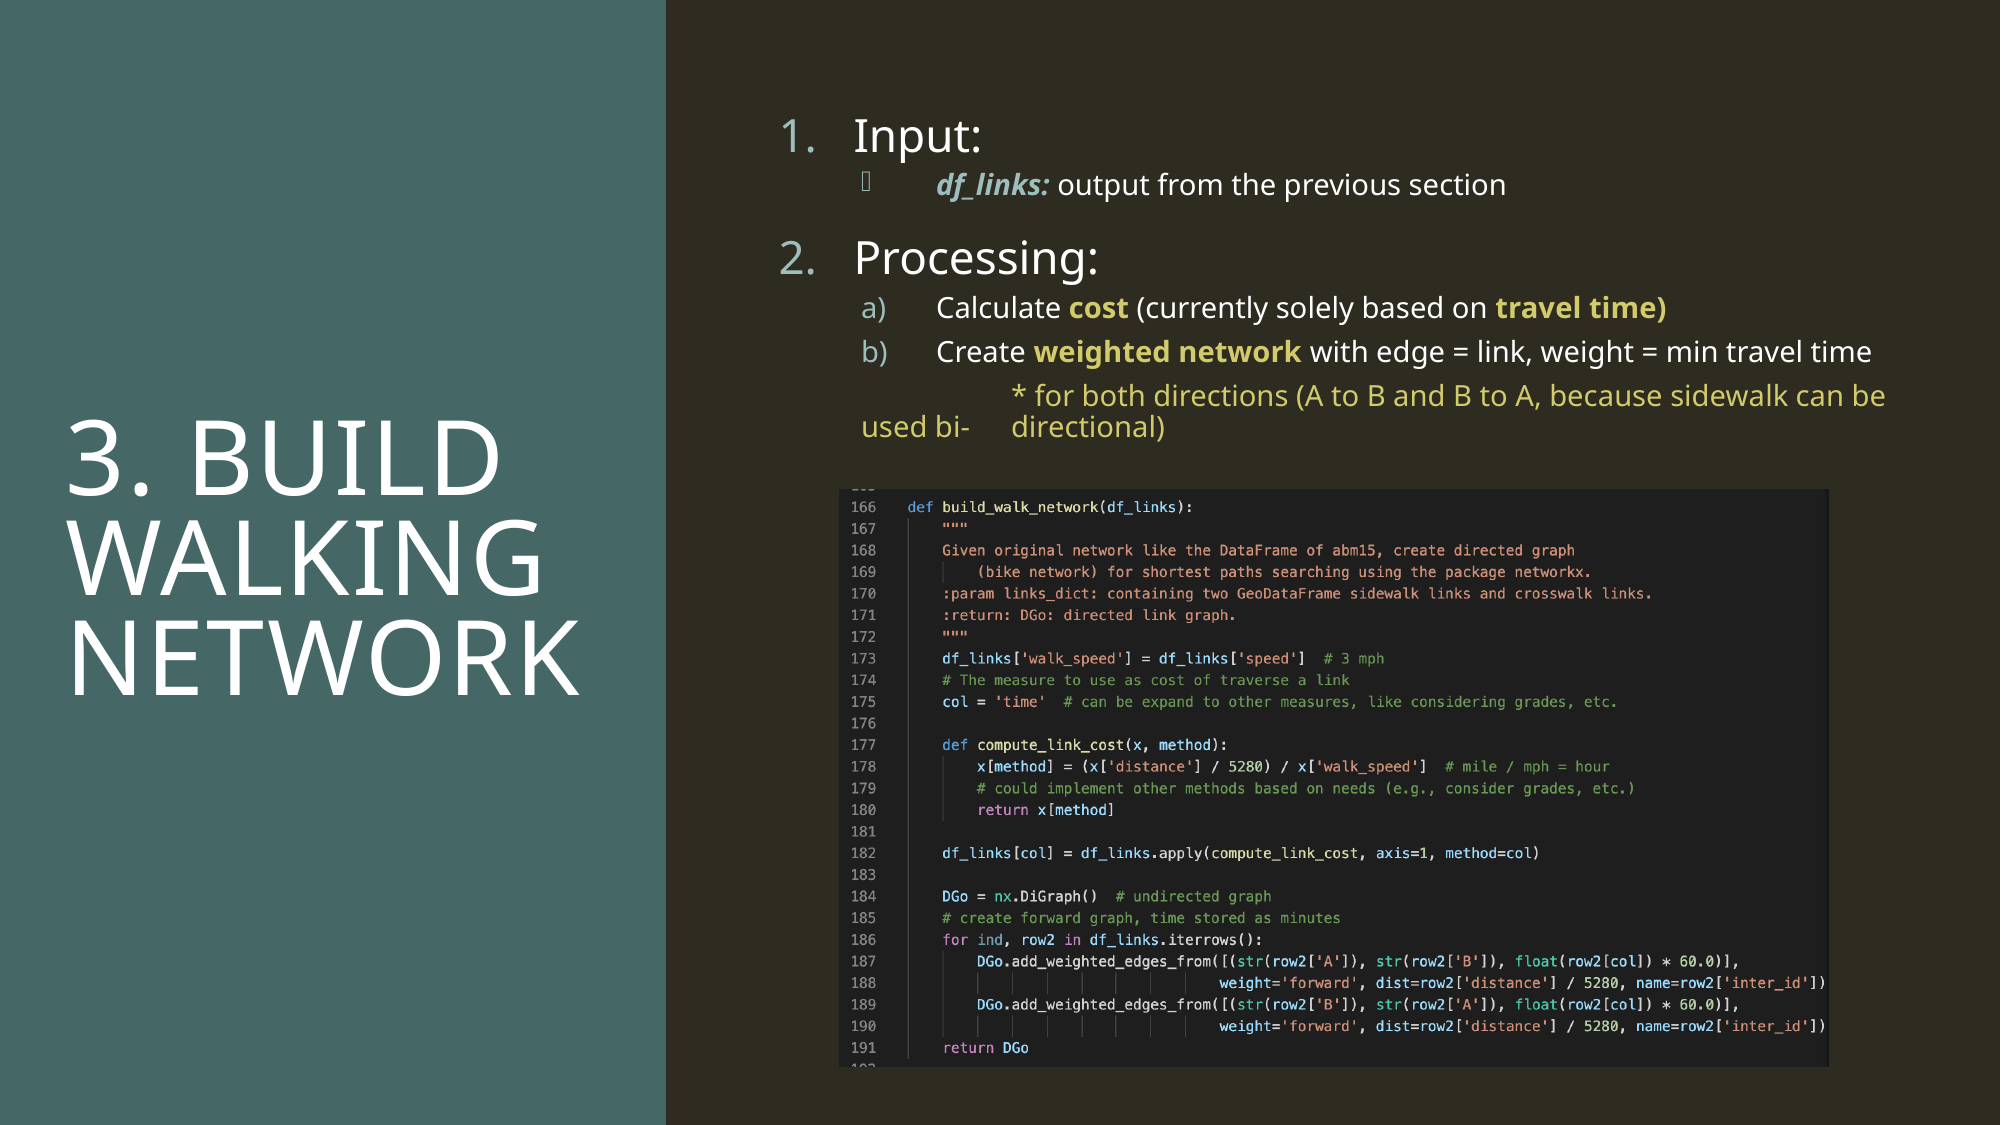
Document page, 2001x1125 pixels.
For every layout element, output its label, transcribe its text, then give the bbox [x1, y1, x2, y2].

title 3. Build walking network [50, 104, 614, 1026]
text_box [0, 0, 667, 1125]
list Input: df_links: output from the previous section Processing: Calculate cost (currently solely based on travel time) Create weighted network with edge = link, weight = min travel time * for both directions (A to B and B to A, because sidewalk can be used bi- directional) [770, 104, 1948, 720]
picture [839, 489, 1829, 1068]
